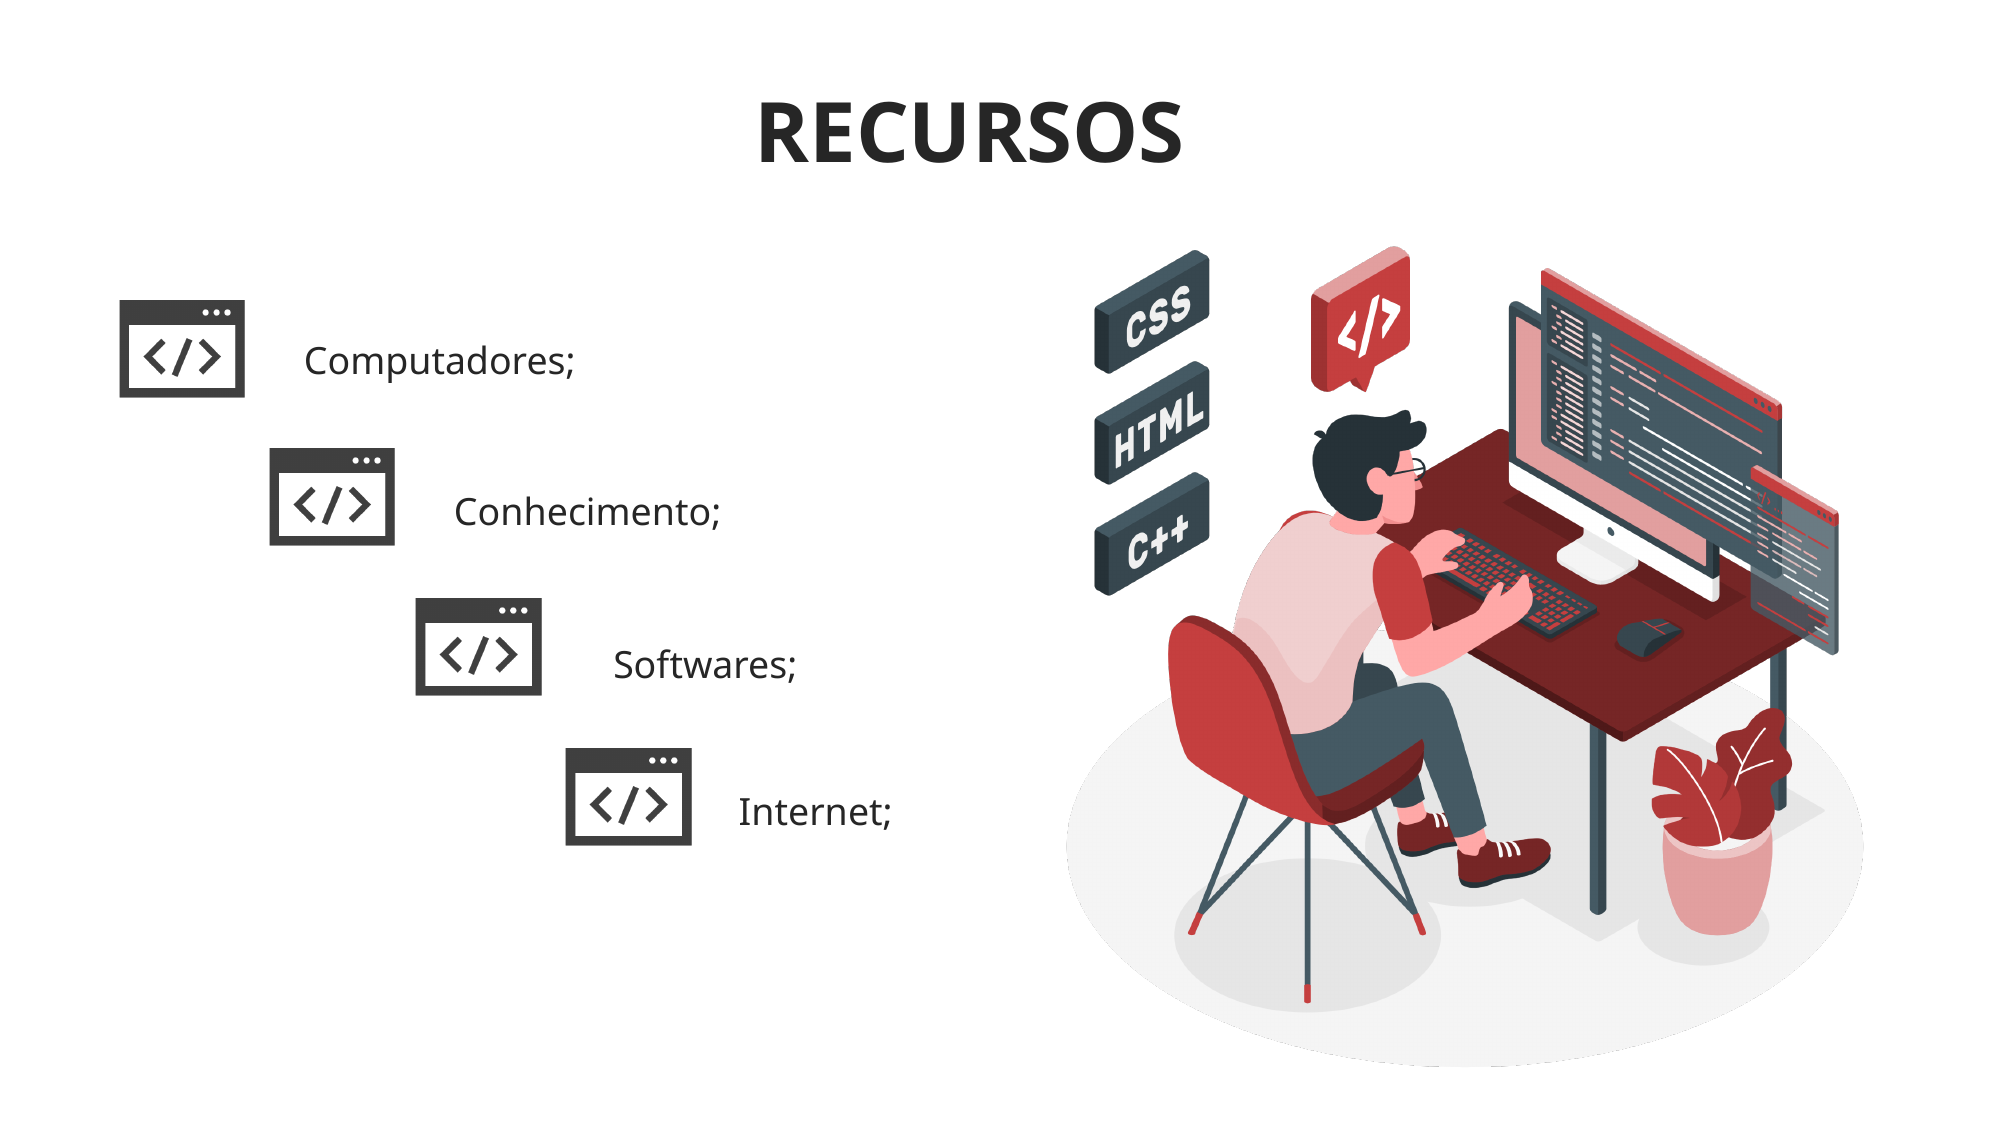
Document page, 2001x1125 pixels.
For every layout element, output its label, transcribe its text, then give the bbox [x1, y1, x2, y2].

text_box Computadores; [289, 329, 855, 390]
text_box RECURSOS [739, 71, 1261, 186]
text_box Conhecimento; [439, 481, 1005, 541]
text_box Internet; [723, 780, 915, 841]
picture [106, 273, 704, 872]
picture [1021, 202, 1909, 1091]
text_box Softwares; [598, 634, 1021, 694]
